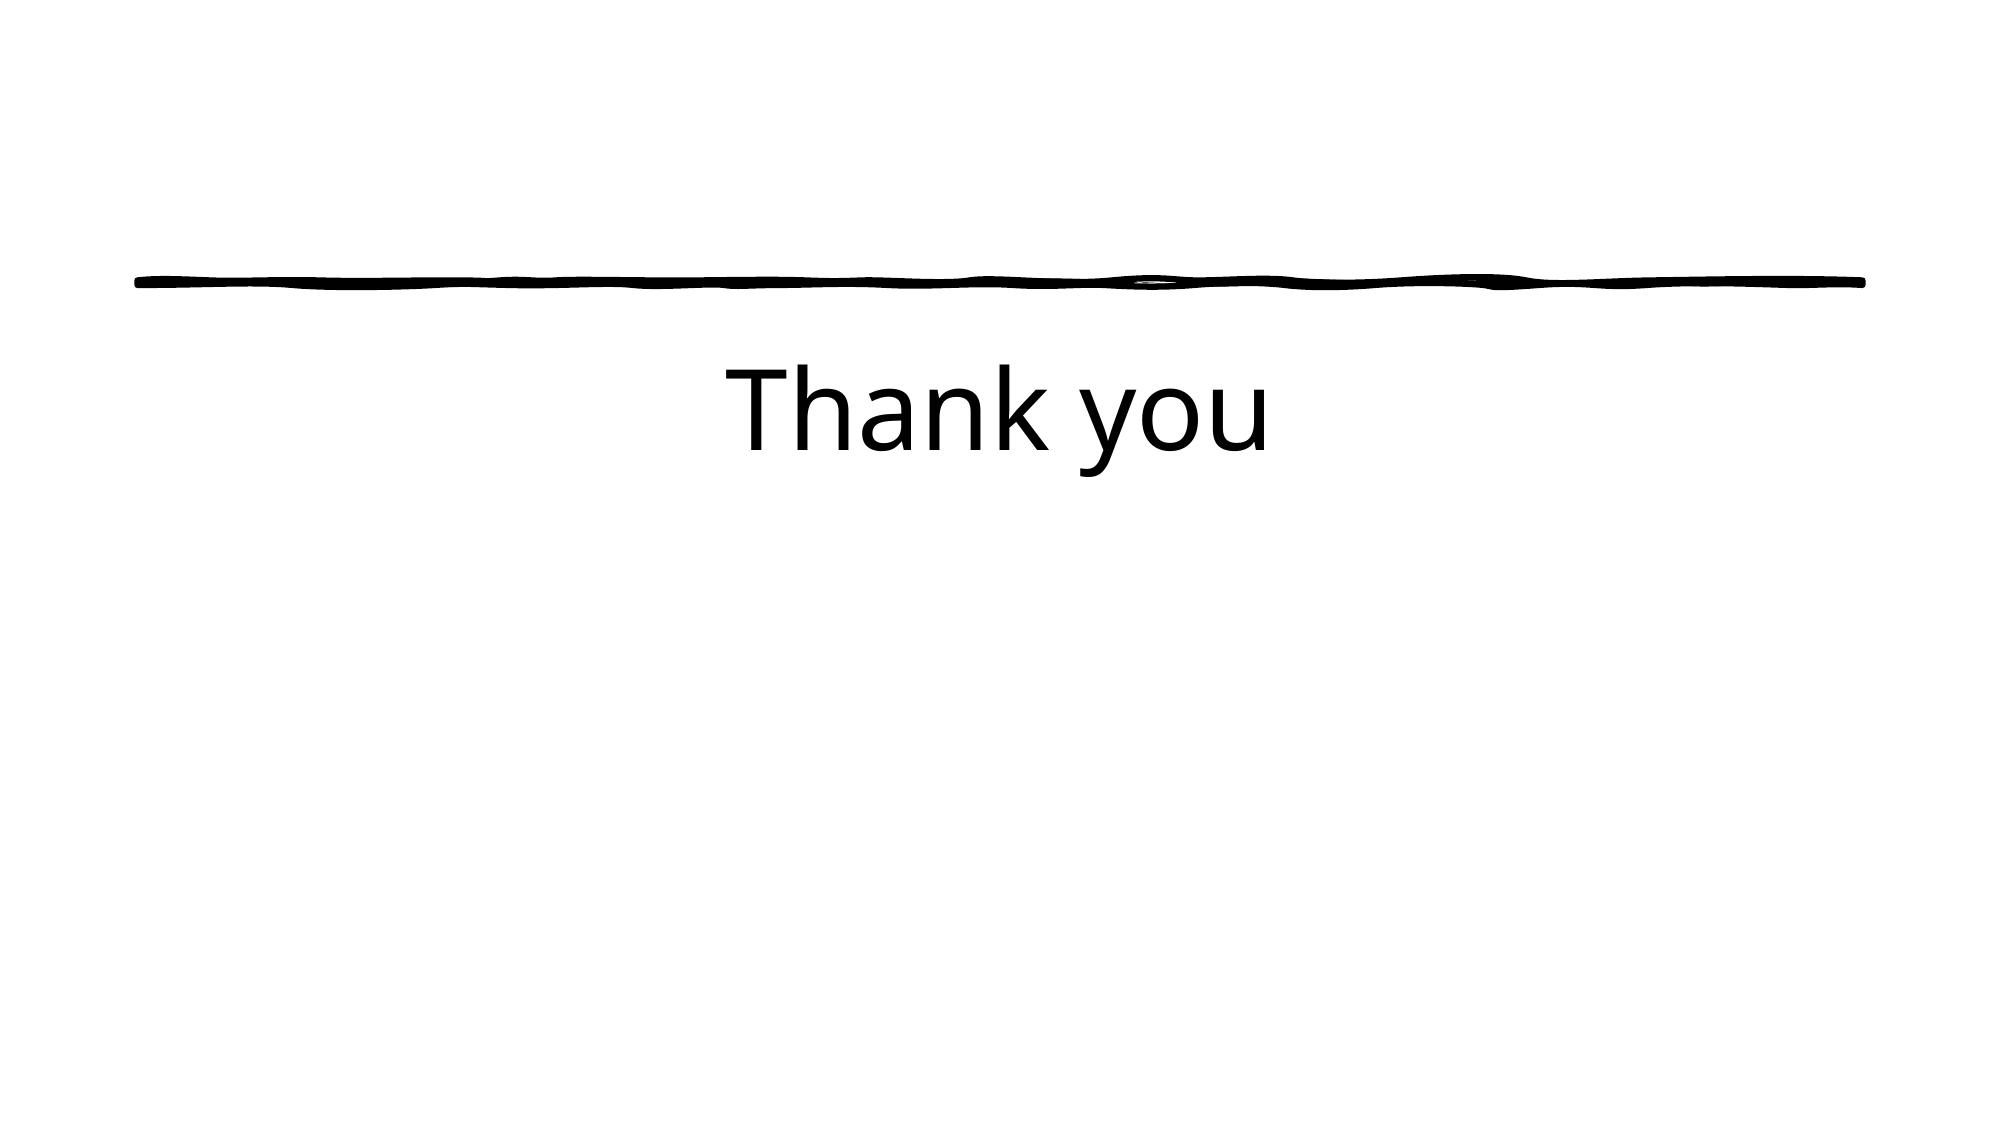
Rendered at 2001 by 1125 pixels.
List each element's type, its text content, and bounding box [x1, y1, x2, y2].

list Thank you [137, 316, 1863, 1014]
